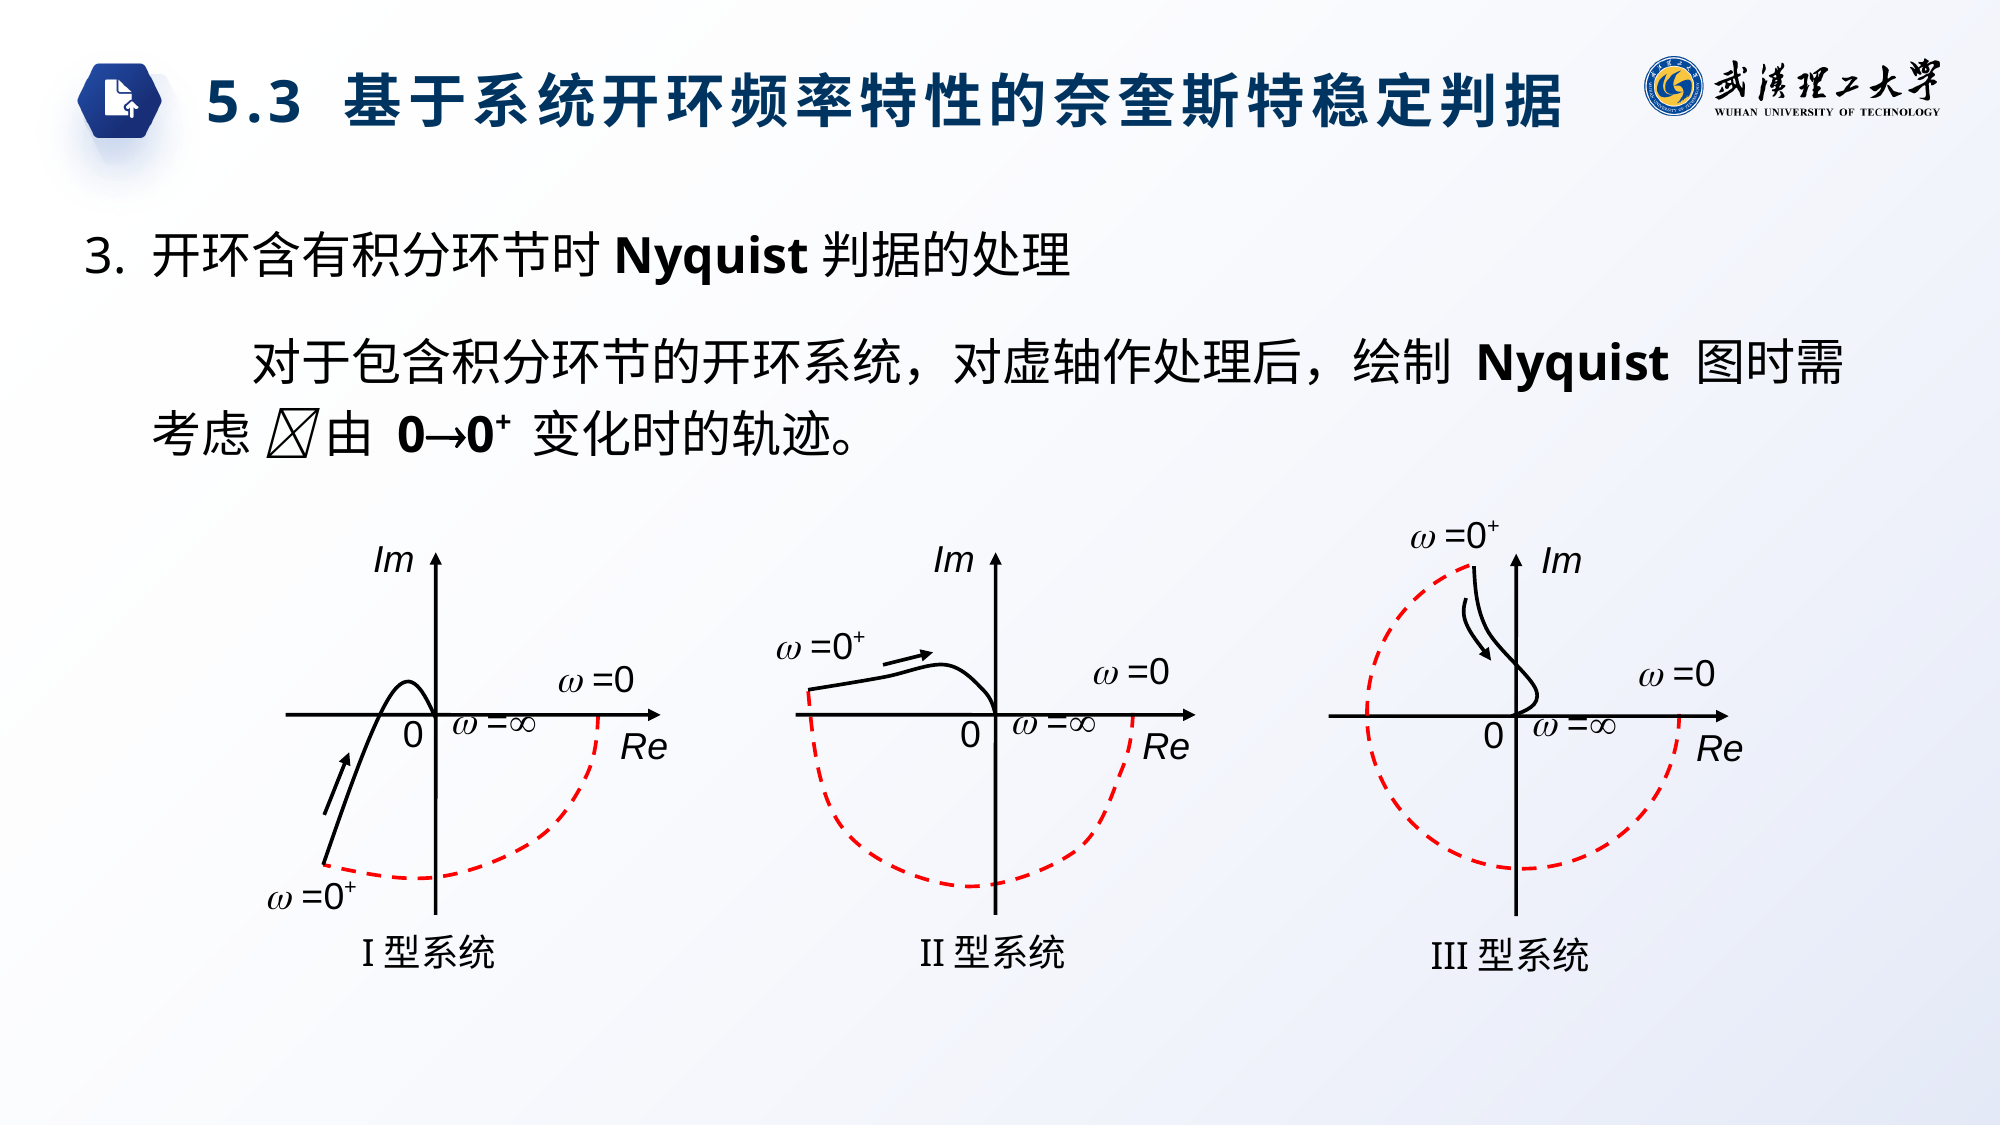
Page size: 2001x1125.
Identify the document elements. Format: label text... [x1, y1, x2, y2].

list 5.3 基于系统开环频率特性的奈奎斯特稳定判据 [191, 56, 1624, 143]
text_box 对于包含积分环节的开环系统，对虚轴作处理后，绘制 Nyquist 图时需考虑  由 00+ 变化时的轨迹。 [137, 310, 1908, 470]
picture [0, 0, 2000, 1125]
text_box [1328, 503, 1762, 986]
text_box 3. 开环含有积分环节时Nyquist判据的处理 [84, 223, 1385, 284]
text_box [236, 527, 686, 983]
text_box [745, 527, 1209, 983]
